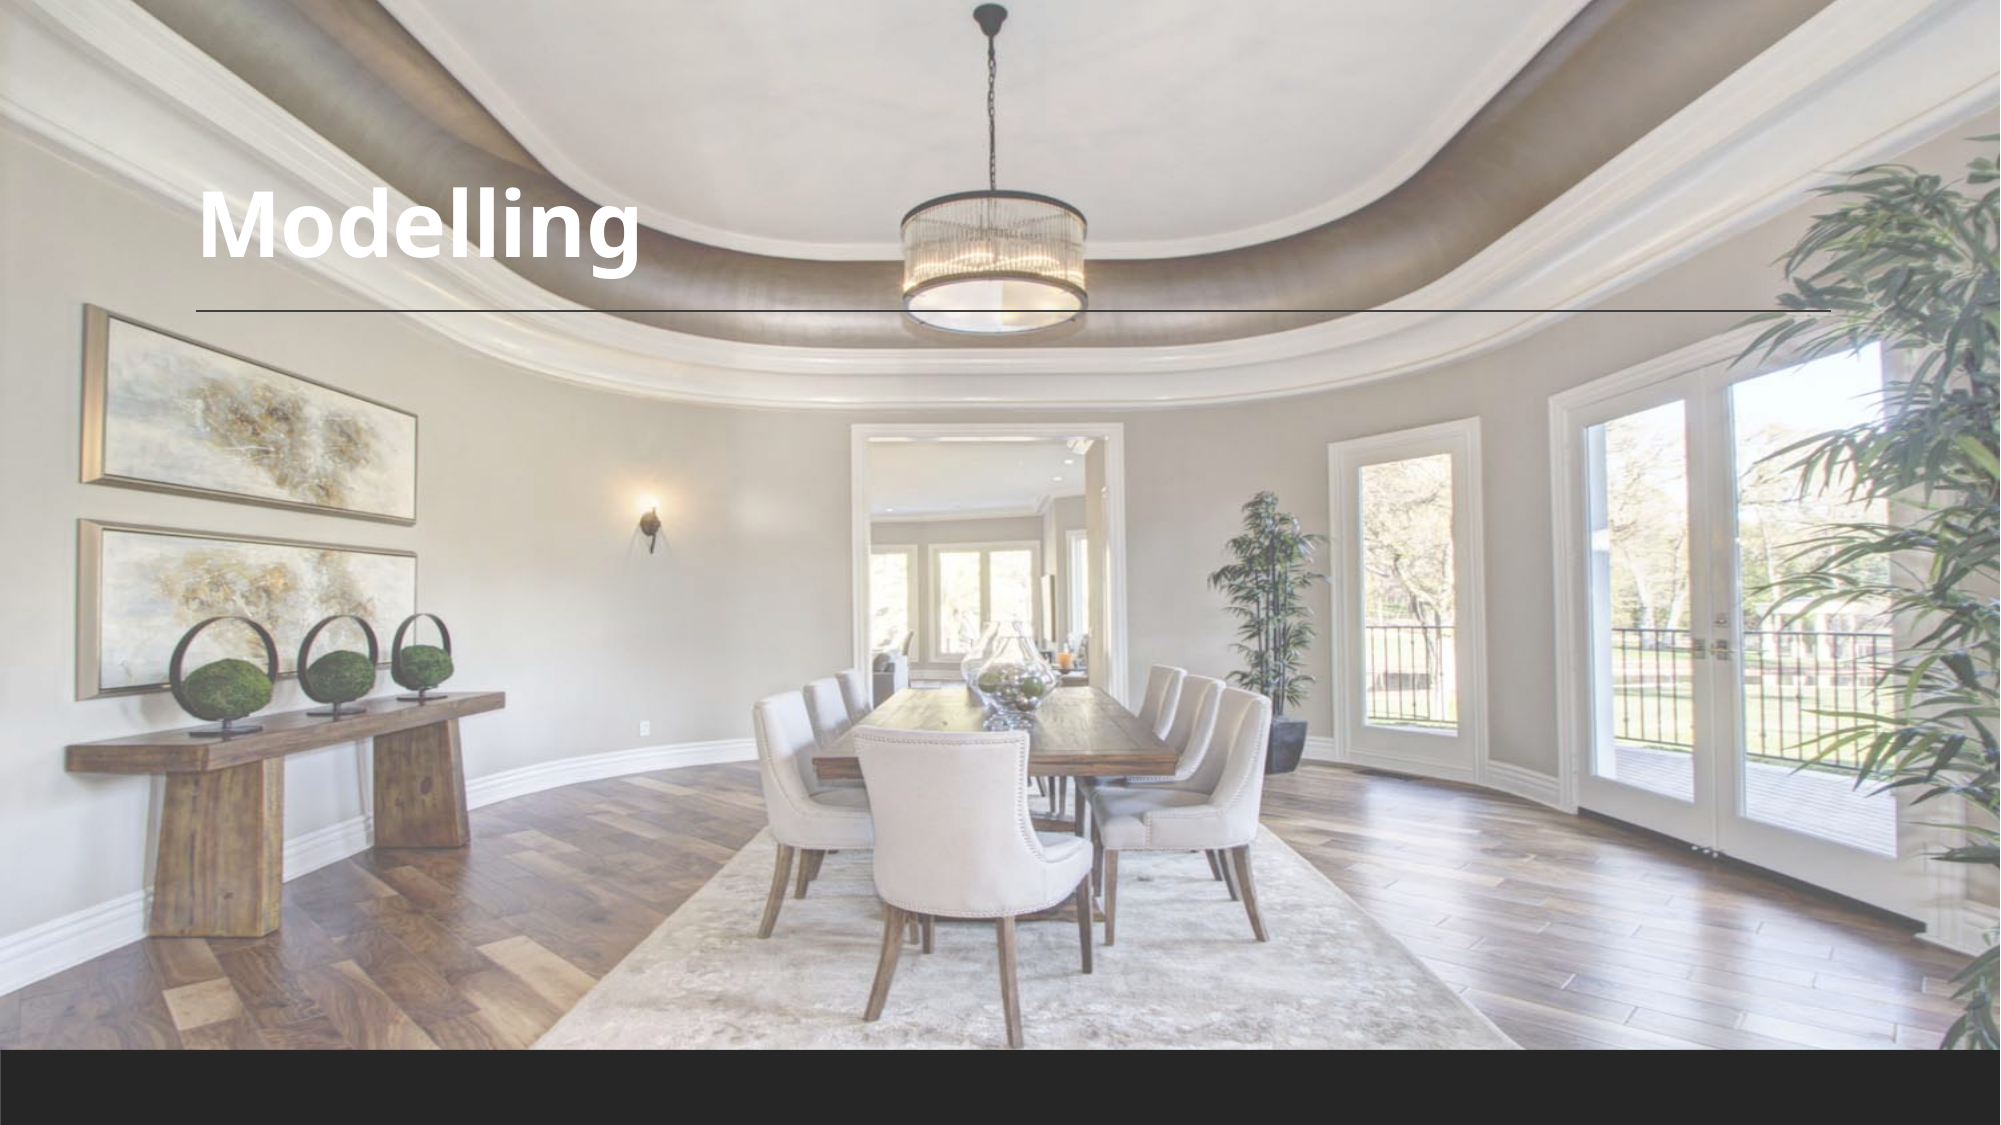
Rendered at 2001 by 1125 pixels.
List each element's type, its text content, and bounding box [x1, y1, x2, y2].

title Modelling [180, 47, 1830, 285]
